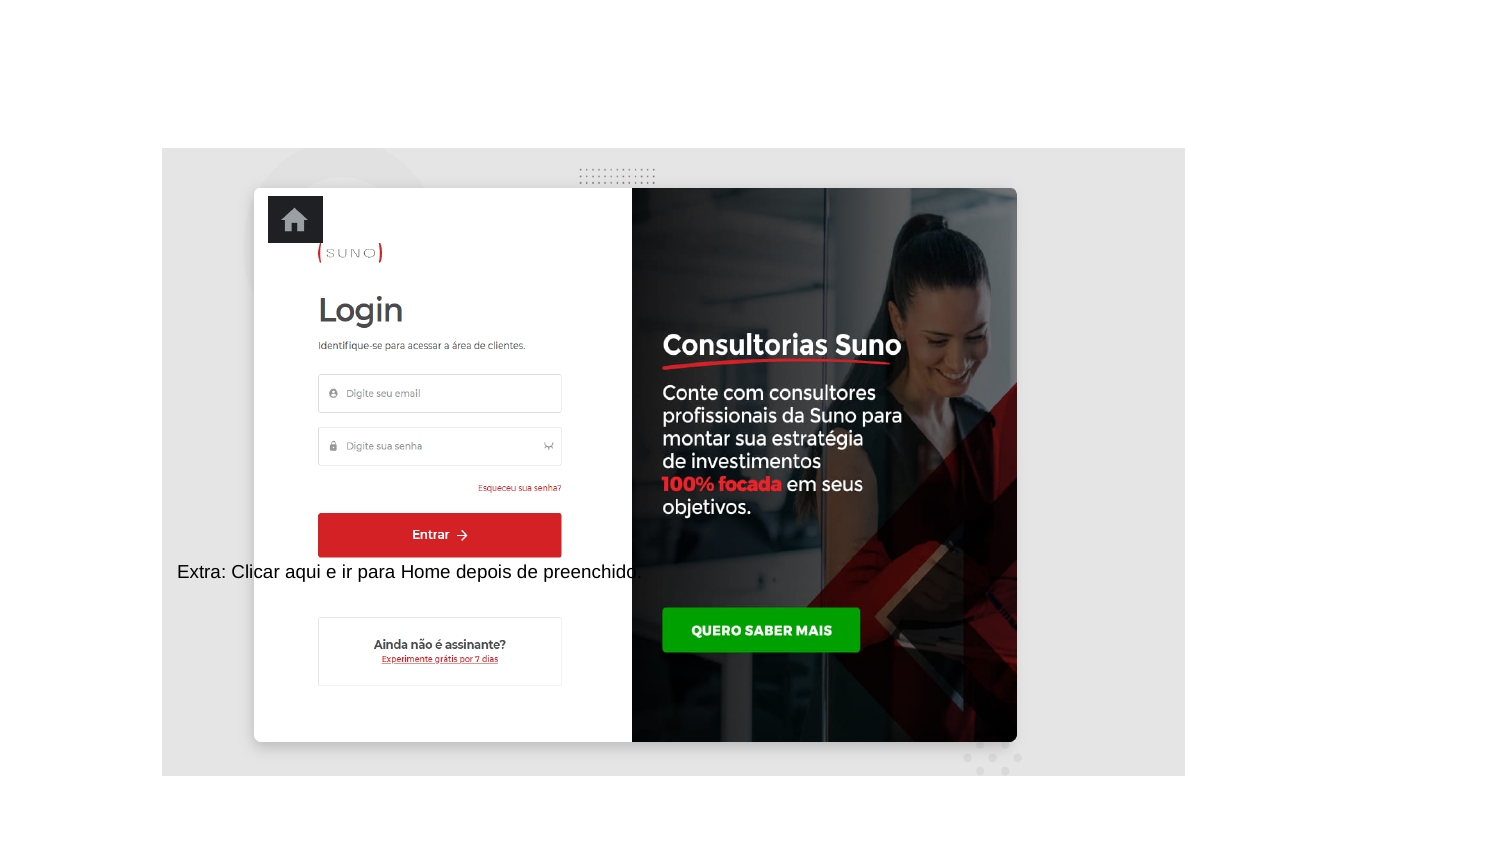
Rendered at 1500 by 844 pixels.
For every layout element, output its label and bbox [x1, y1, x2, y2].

picture [161, 148, 1186, 777]
